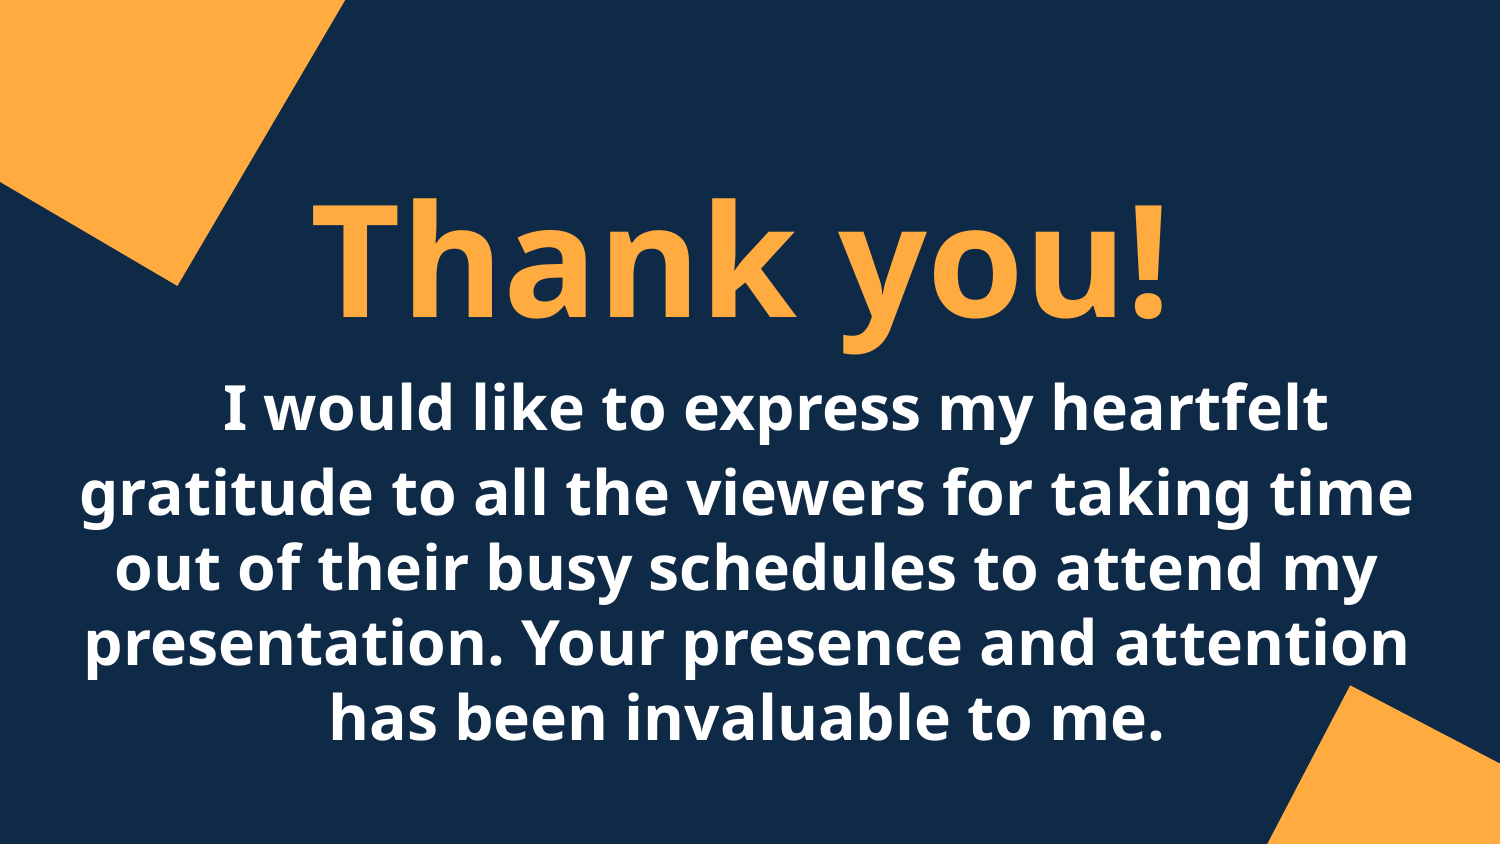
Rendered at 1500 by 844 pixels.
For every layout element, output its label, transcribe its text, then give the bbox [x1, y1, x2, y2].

text_box [1264, 683, 1500, 844]
text_box Thank you! [158, 129, 1325, 317]
text_box [0, 0, 348, 288]
text_box I would like to express my heartfelt gratitude to all the viewers for taking time out of their busy schedules to attend my presentation. Your presence and attention has been invaluable to me. [51, 317, 1444, 844]
